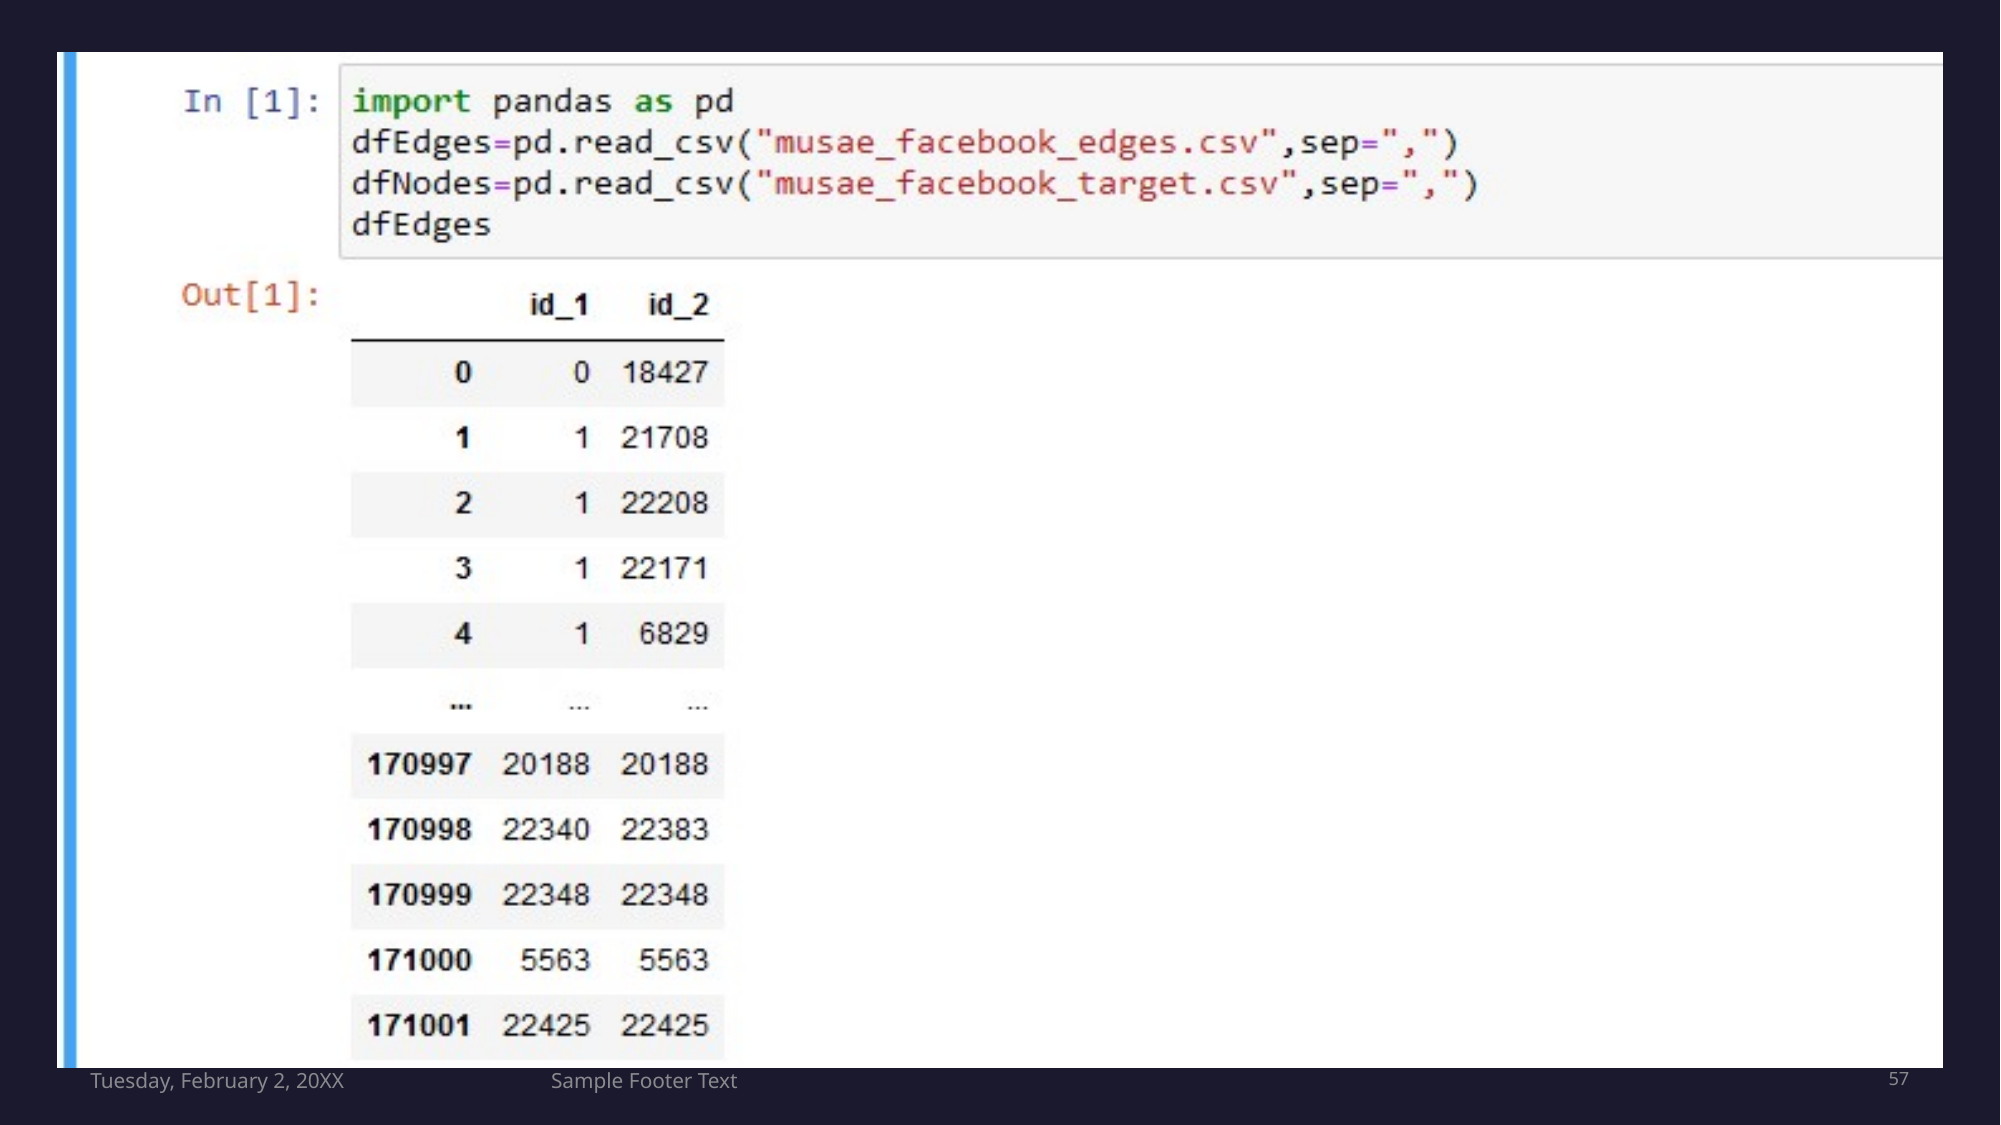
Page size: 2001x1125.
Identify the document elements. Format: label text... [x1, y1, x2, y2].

footer Sample Footer Text [551, 1068, 1598, 1093]
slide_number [90, 1068, 522, 1093]
picture [57, 52, 1943, 1068]
text_box [0, 0, 2000, 1125]
slide_number 57 [1632, 1068, 1910, 1093]
